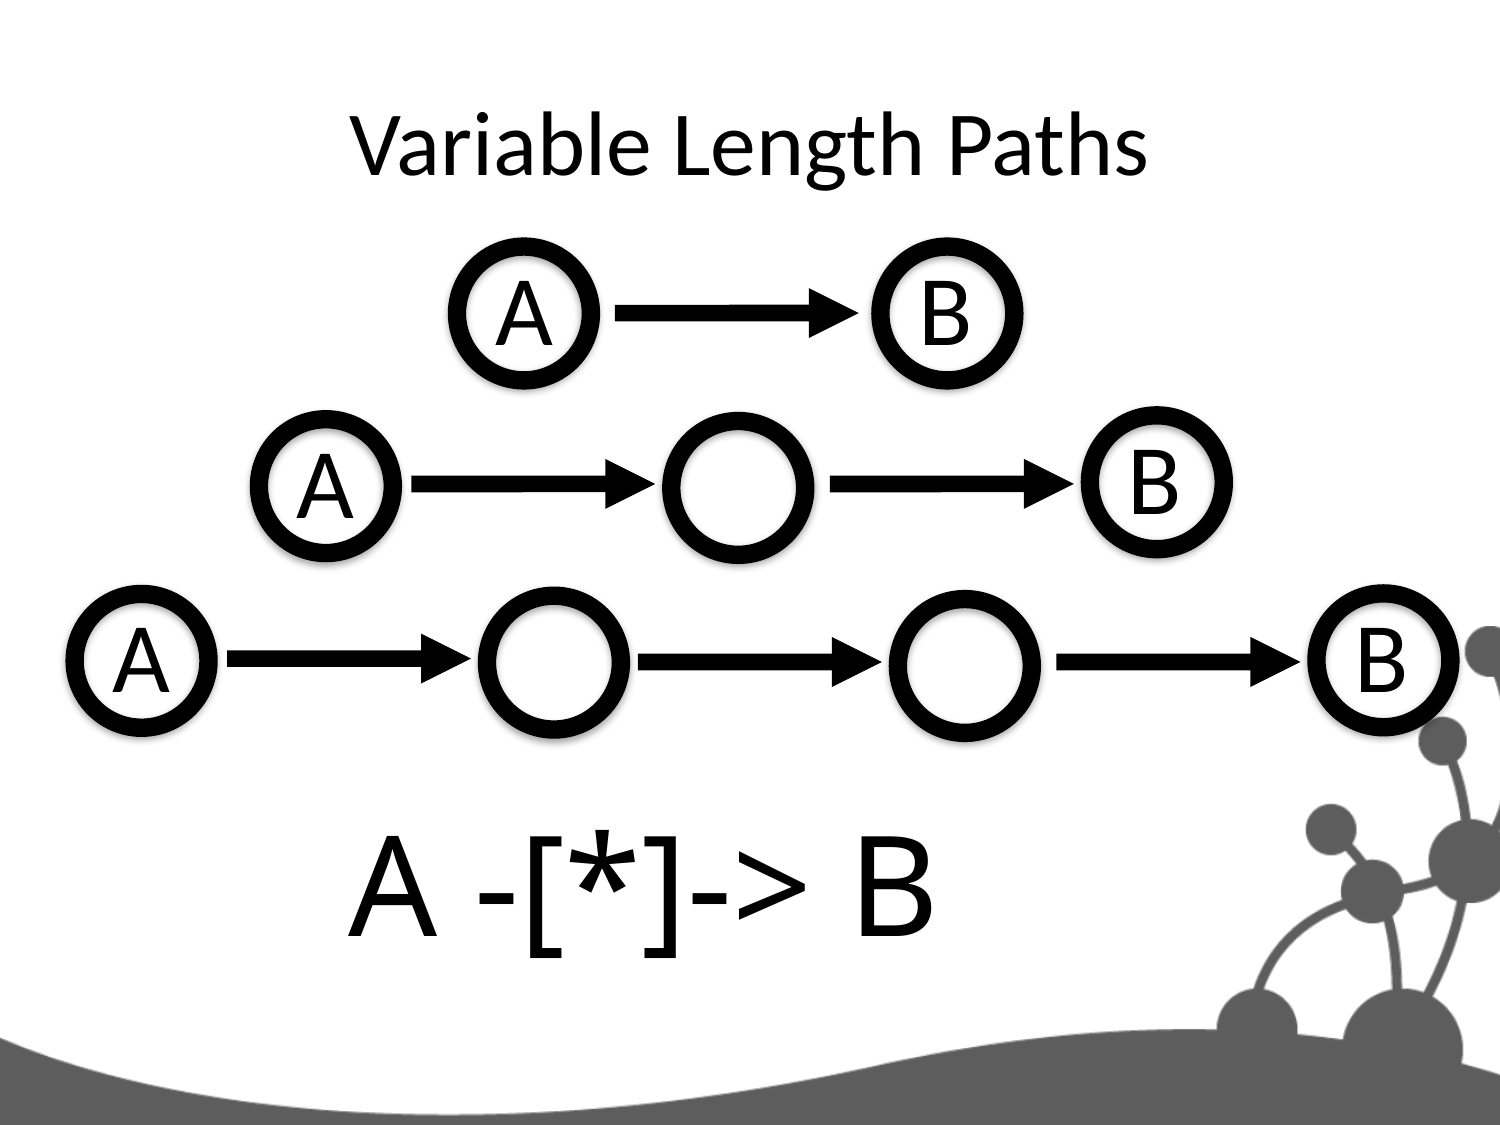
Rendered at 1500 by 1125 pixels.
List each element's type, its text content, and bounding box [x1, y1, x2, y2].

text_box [478, 587, 630, 739]
text_box [227, 652, 472, 665]
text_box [448, 237, 600, 390]
text_box [829, 477, 1074, 491]
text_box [1307, 584, 1460, 736]
text_box A -[*]-> B [348, 786, 1219, 975]
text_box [1081, 406, 1233, 558]
text_box [1056, 655, 1301, 669]
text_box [871, 237, 1023, 390]
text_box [250, 410, 402, 562]
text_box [889, 590, 1041, 742]
text_box [637, 655, 882, 669]
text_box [662, 412, 814, 564]
text_box [614, 306, 859, 320]
title Variable Length Paths [75, 45, 1425, 233]
text_box [411, 477, 656, 491]
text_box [65, 585, 218, 737]
